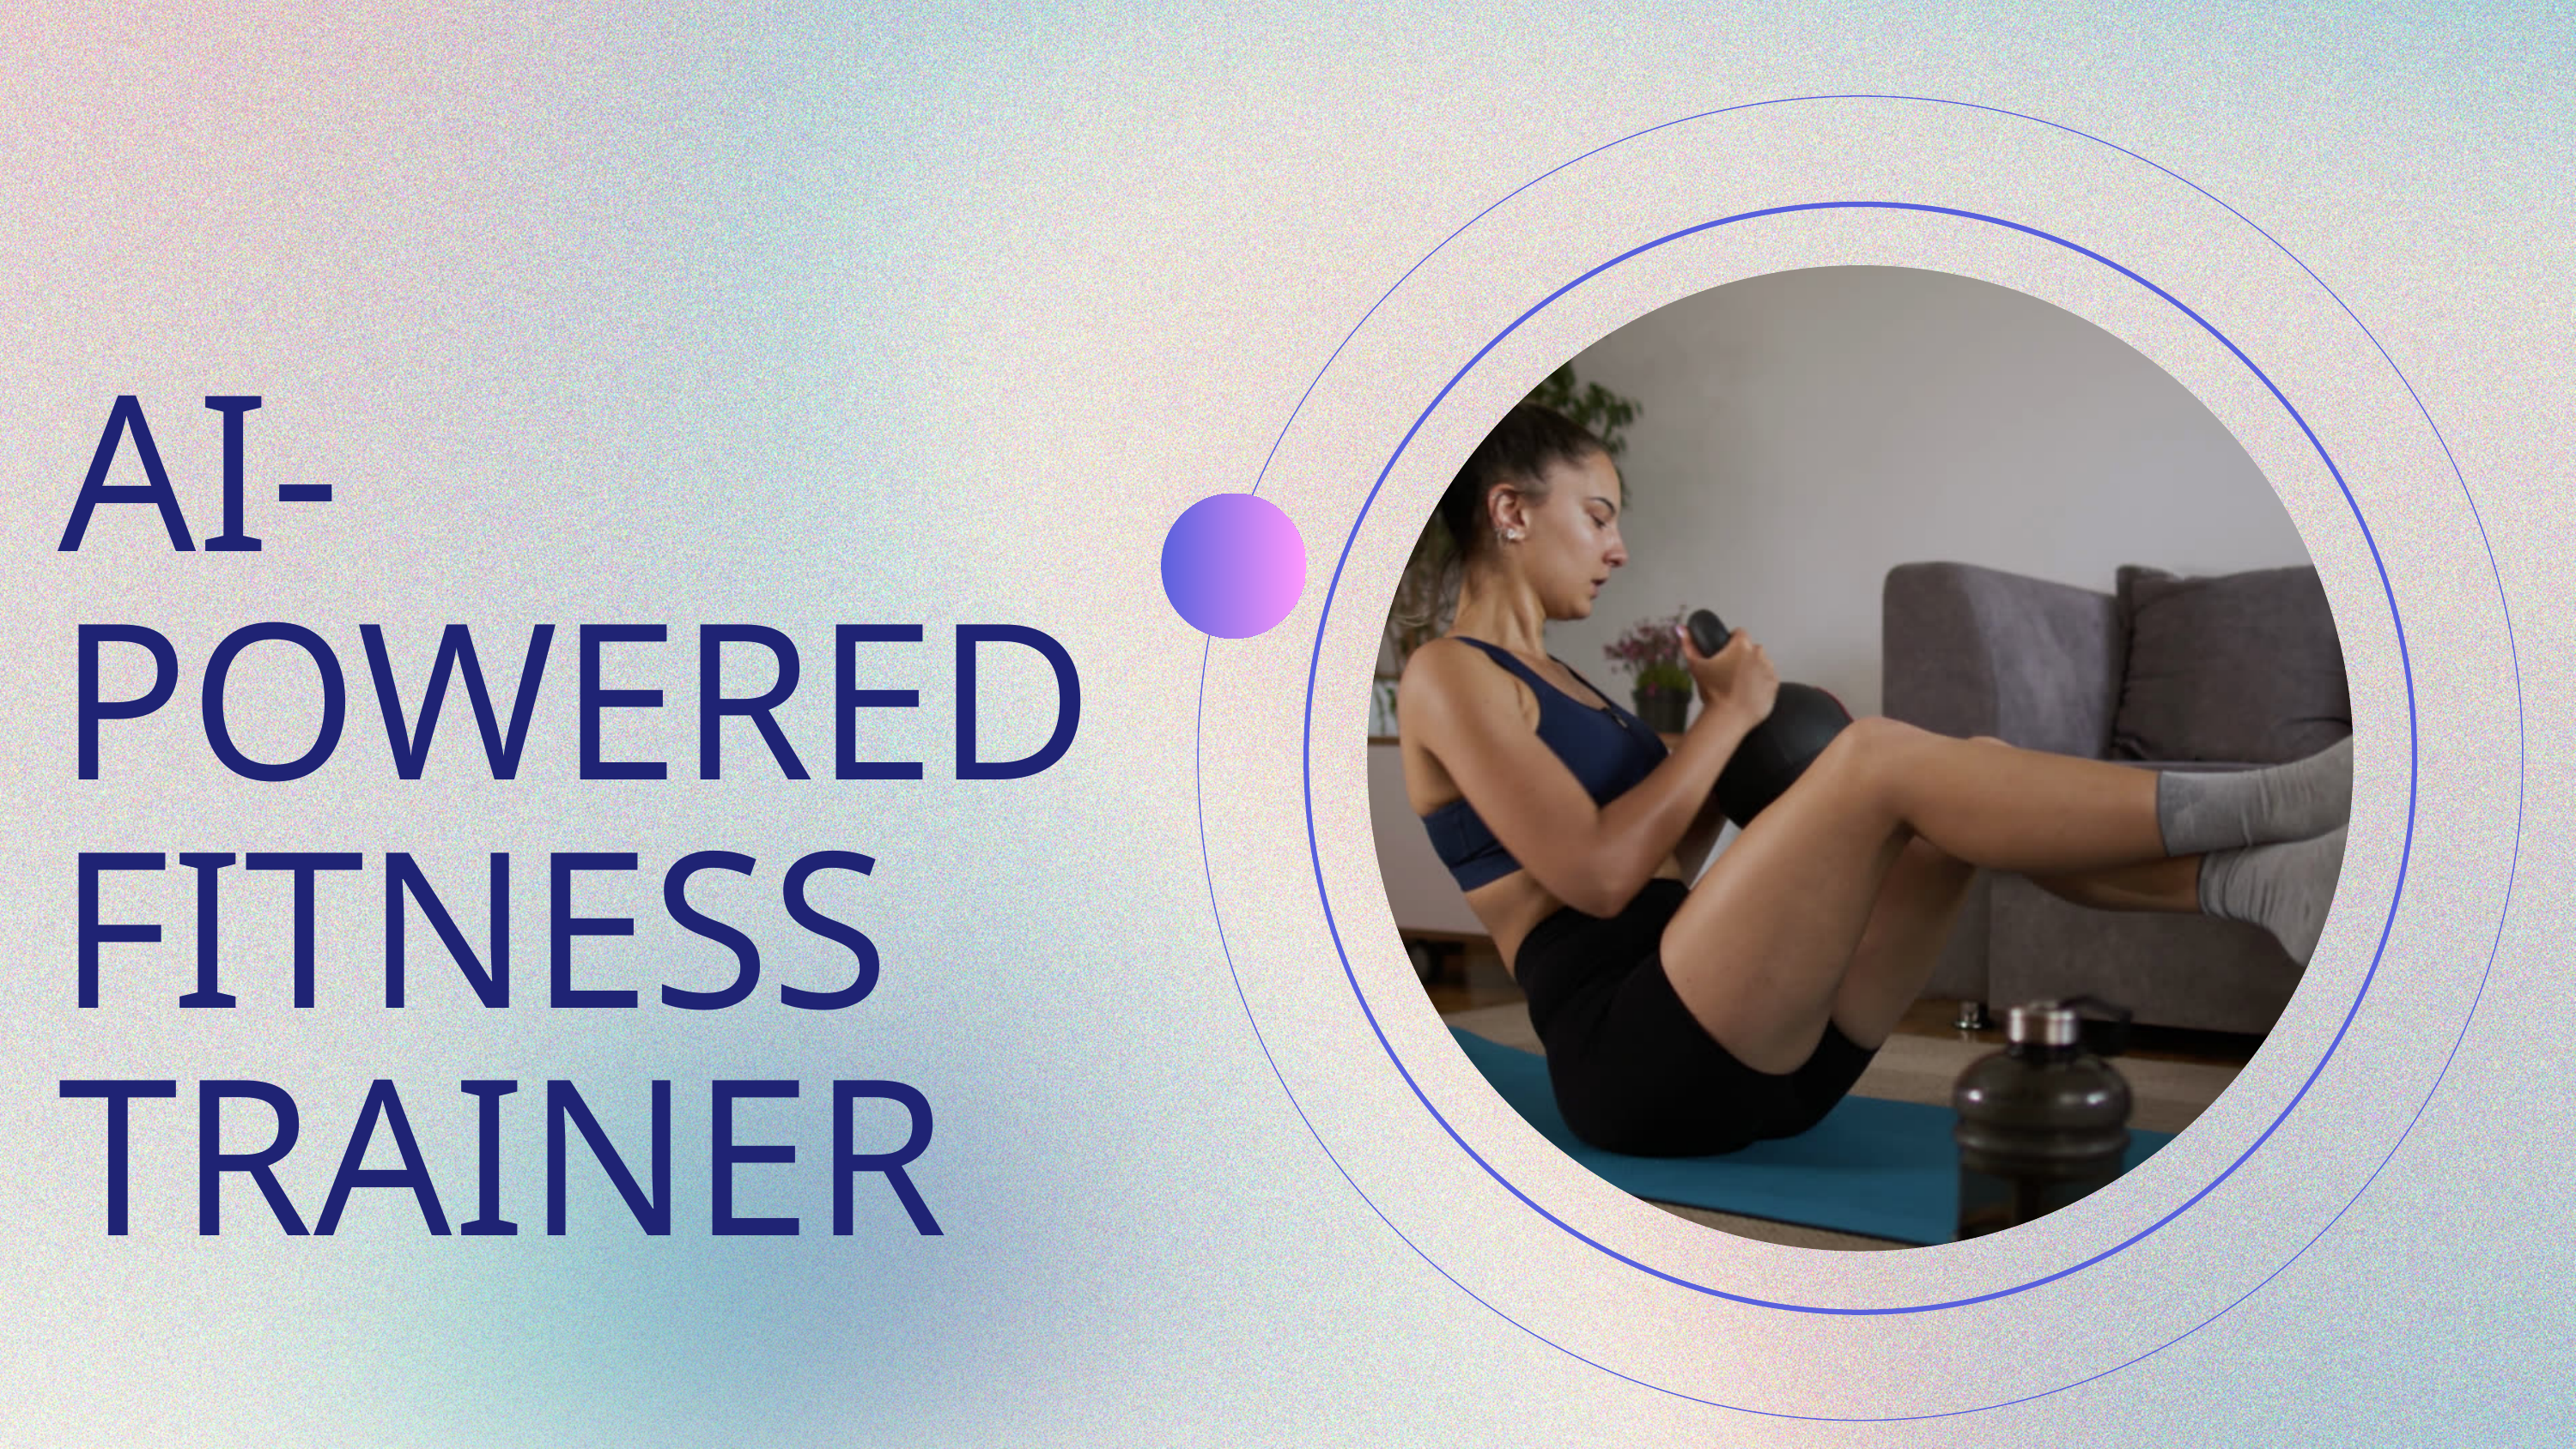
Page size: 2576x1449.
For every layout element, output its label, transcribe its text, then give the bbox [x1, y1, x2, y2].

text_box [1197, 95, 2524, 1421]
text_box [0, 0, 2576, 1449]
text_box AI-POWERED FITNESS TRAINER [58, 367, 1162, 1280]
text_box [1305, 203, 2415, 1313]
text_box [58, 699, 1417, 1449]
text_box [1160, 493, 1307, 640]
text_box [1366, 264, 2354, 1252]
